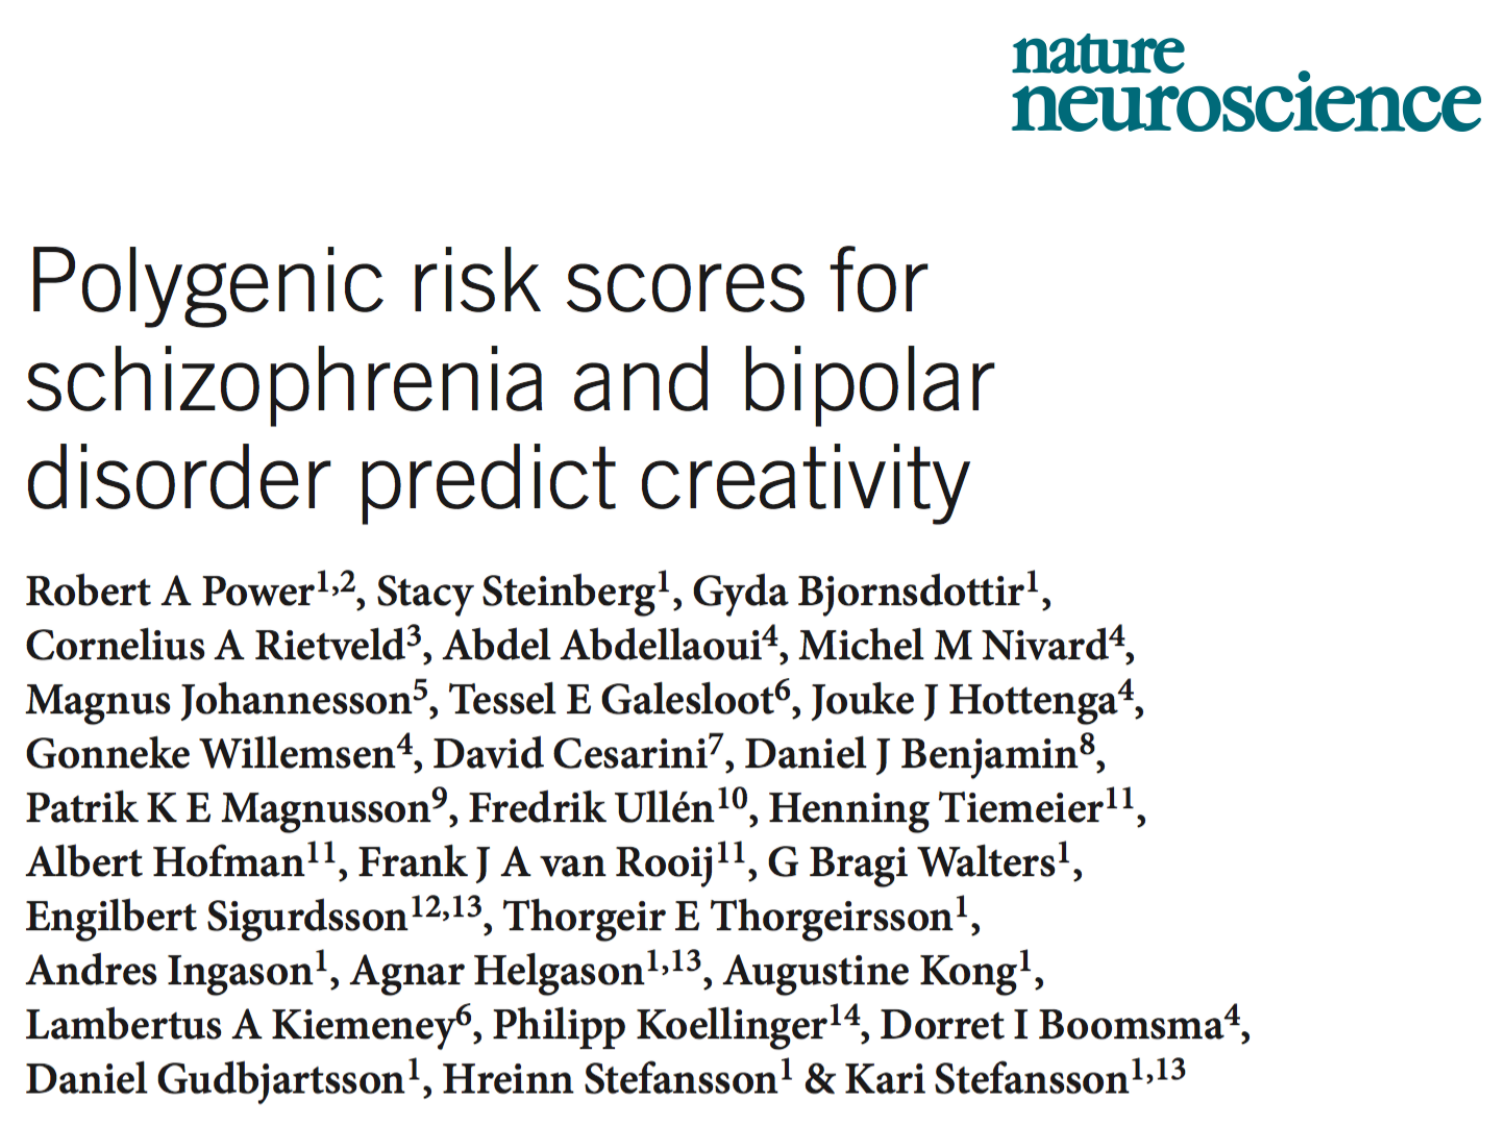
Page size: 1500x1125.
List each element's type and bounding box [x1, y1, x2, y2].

picture [0, 228, 1286, 1125]
picture [997, 23, 1500, 156]
